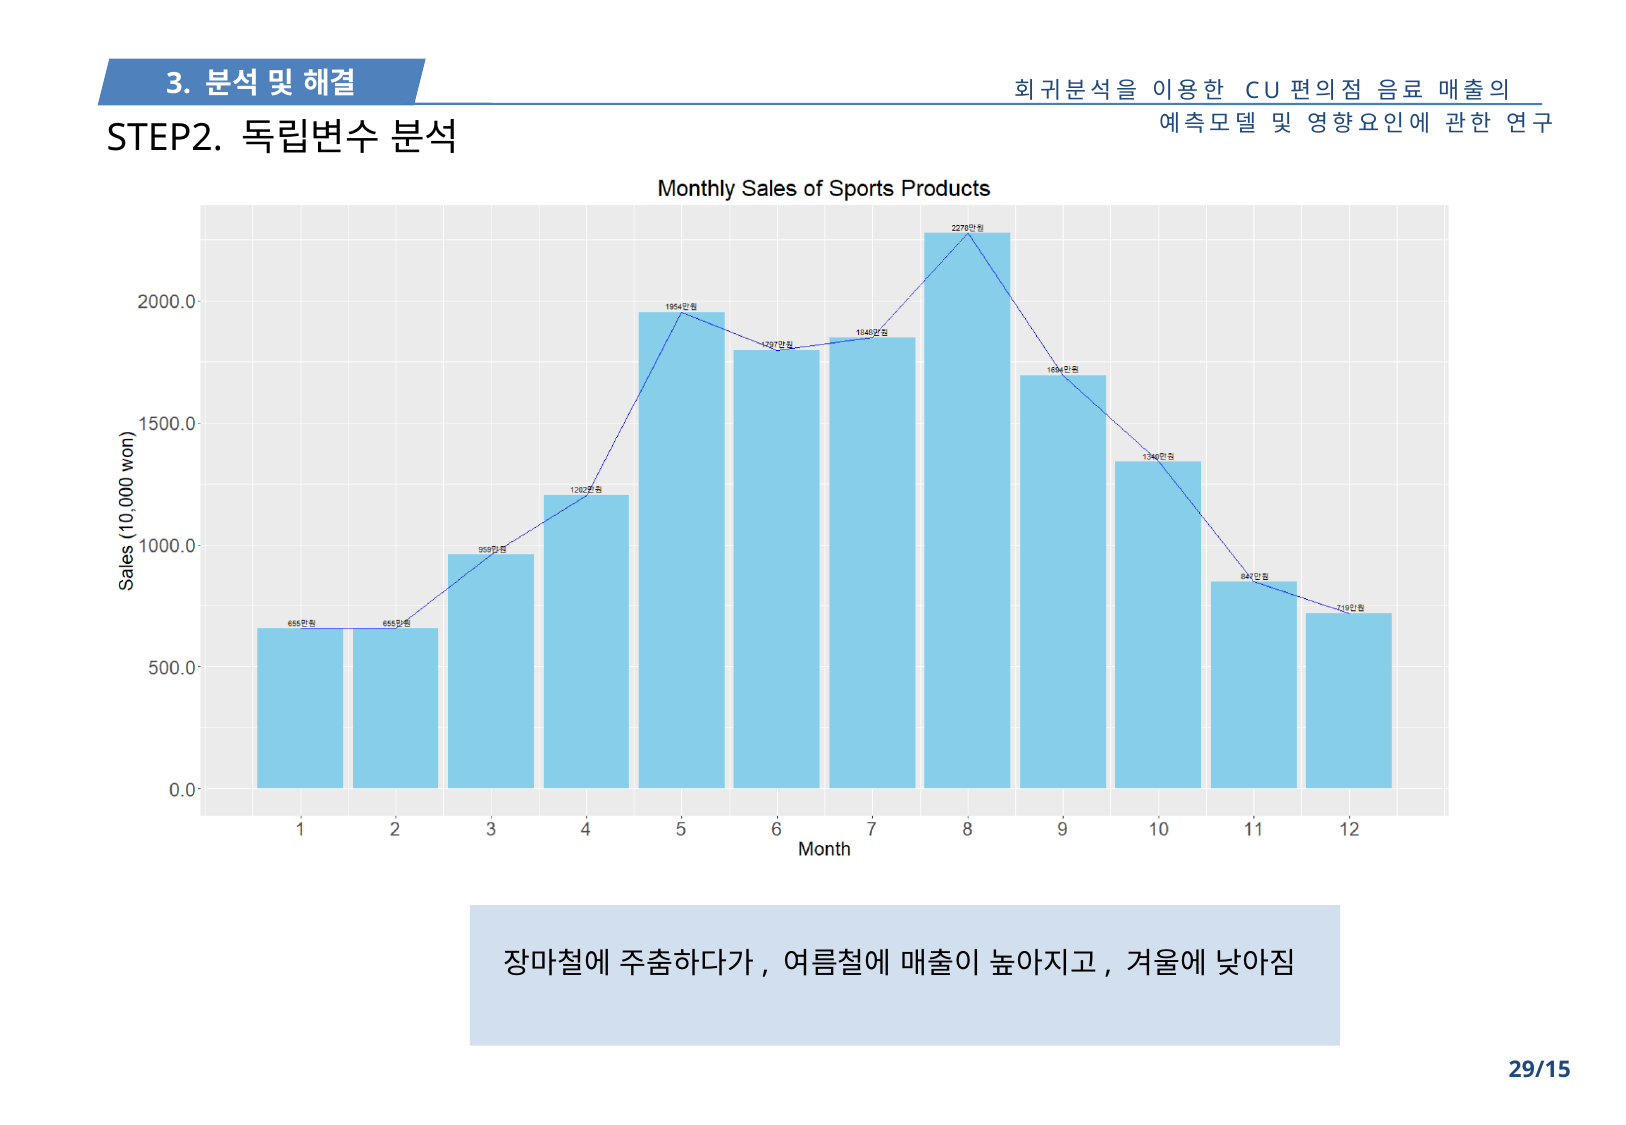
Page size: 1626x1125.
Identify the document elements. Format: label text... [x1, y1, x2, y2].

text_box [468, 903, 1342, 1048]
text_box 장마철에 주춤하다가, 여름철에 매출이 높아지고, 겨울에 낮아짐 [488, 919, 1320, 987]
picture [115, 172, 1453, 861]
text_box STEP2. 독립변수 분석 [91, 105, 636, 165]
